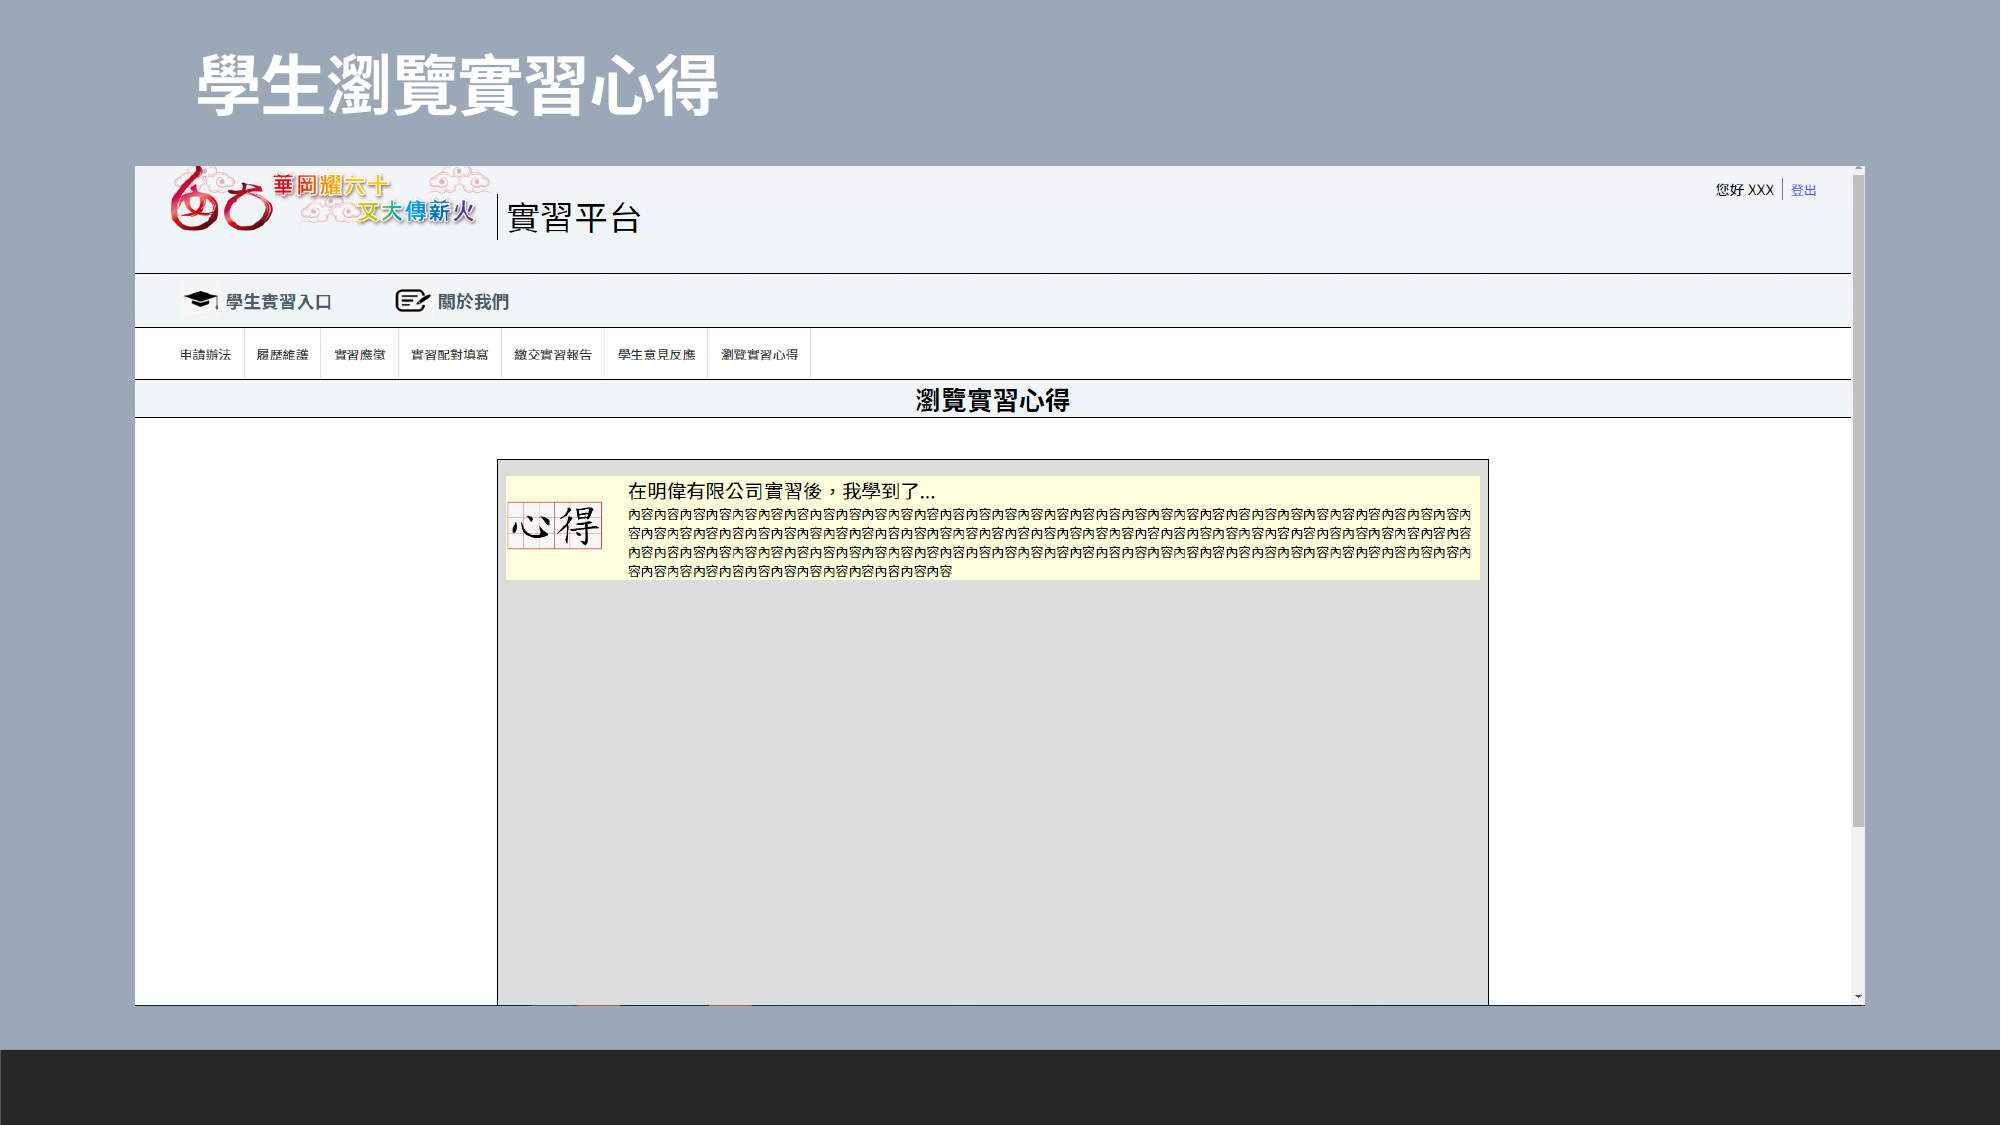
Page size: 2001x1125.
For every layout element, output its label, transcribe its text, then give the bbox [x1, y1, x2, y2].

title 學生瀏覽實習心得 [180, 45, 1830, 161]
picture [135, 165, 1865, 1006]
